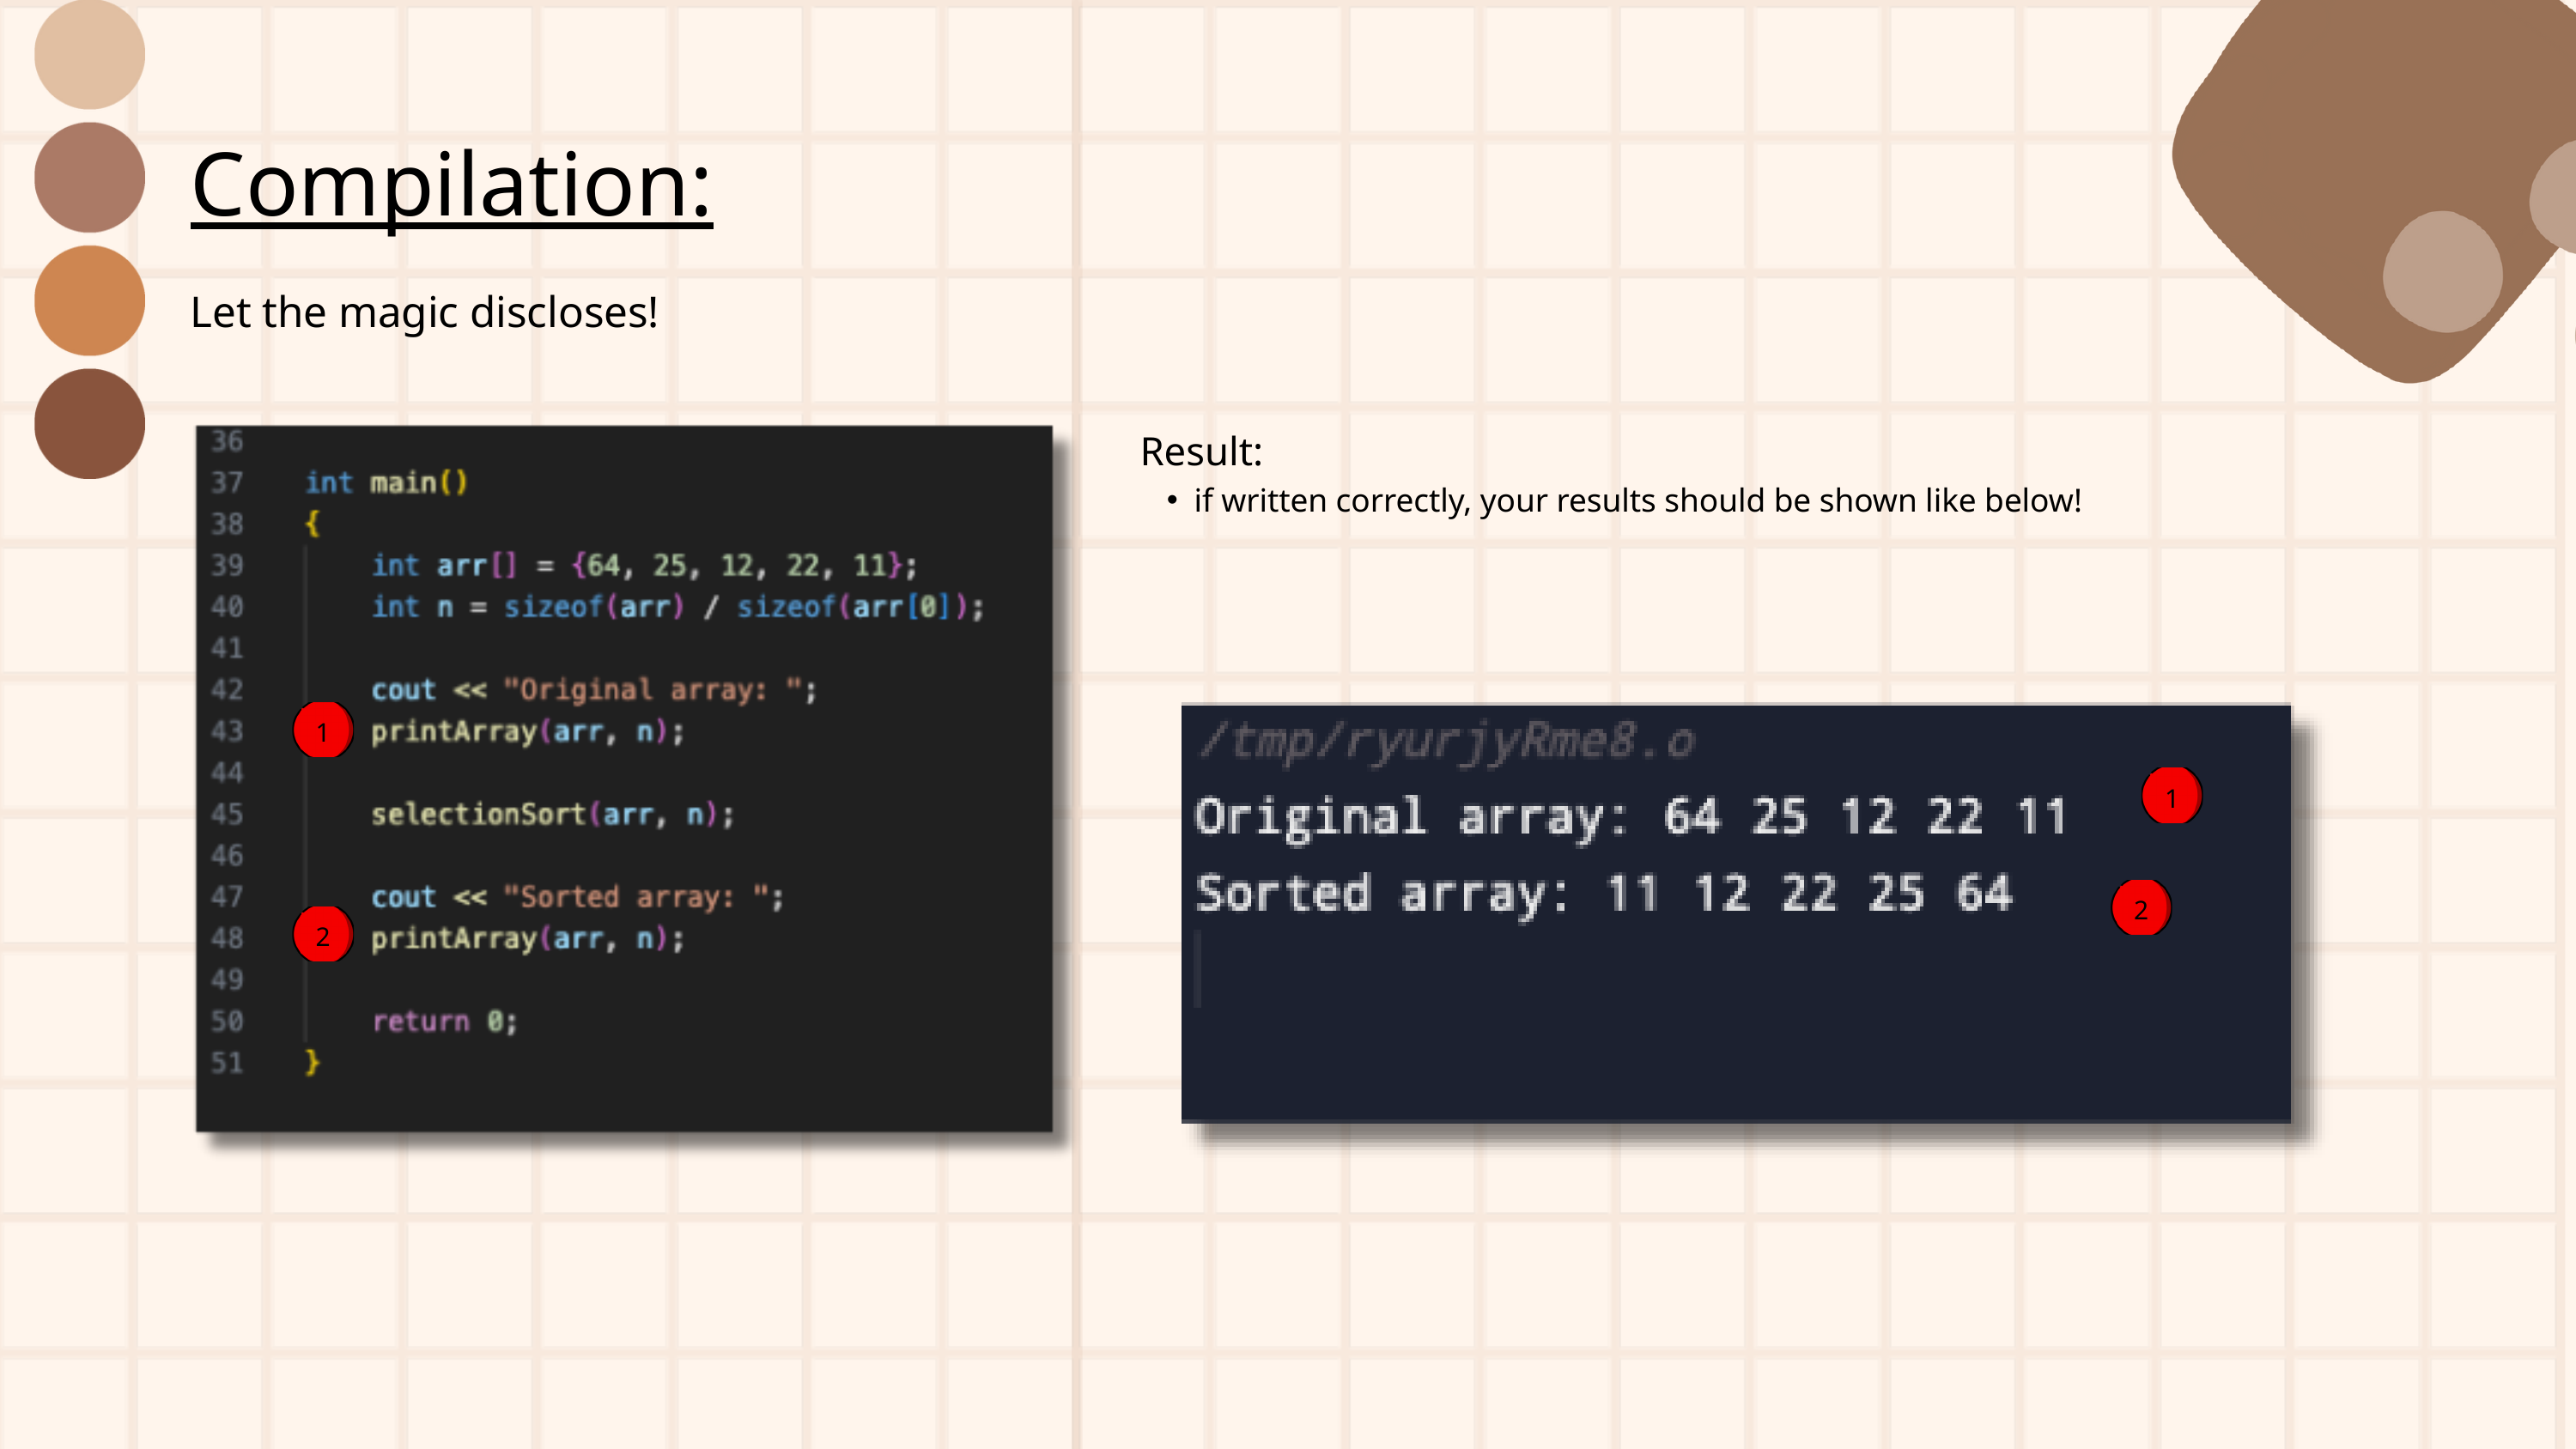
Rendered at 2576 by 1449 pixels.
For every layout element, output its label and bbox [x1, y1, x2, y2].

text_box [0, 0, 2576, 1449]
text_box [292, 906, 355, 962]
text_box [292, 702, 355, 757]
text_box [2110, 879, 2172, 935]
text_box [2141, 767, 2203, 823]
